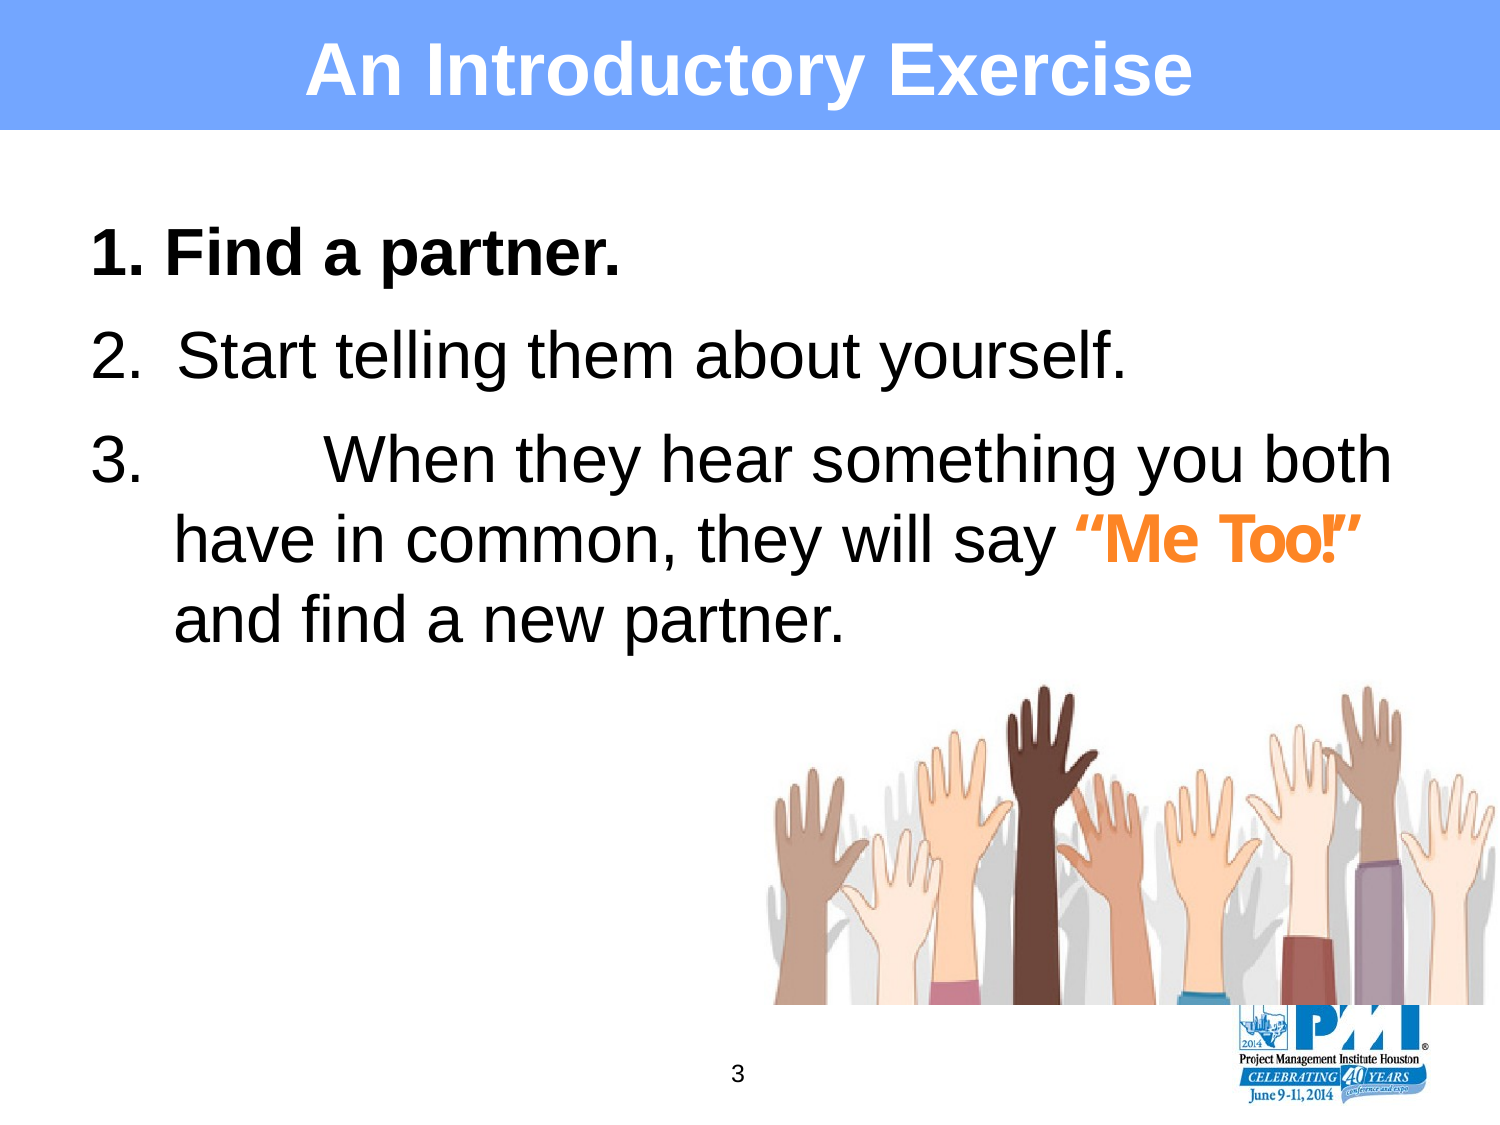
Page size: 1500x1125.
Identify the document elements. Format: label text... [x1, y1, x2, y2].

text_box [0, 0, 1500, 130]
picture [764, 479, 1500, 1106]
title An Introductory Exercise [302, 17, 1199, 208]
text_box 3 [724, 1057, 754, 1088]
text_box 1. Find a partner. 2. Start telling them about yourself. 3. When they hear something you both have in common, they will say “Me Too!” and find a new partner. [87, 181, 1411, 656]
